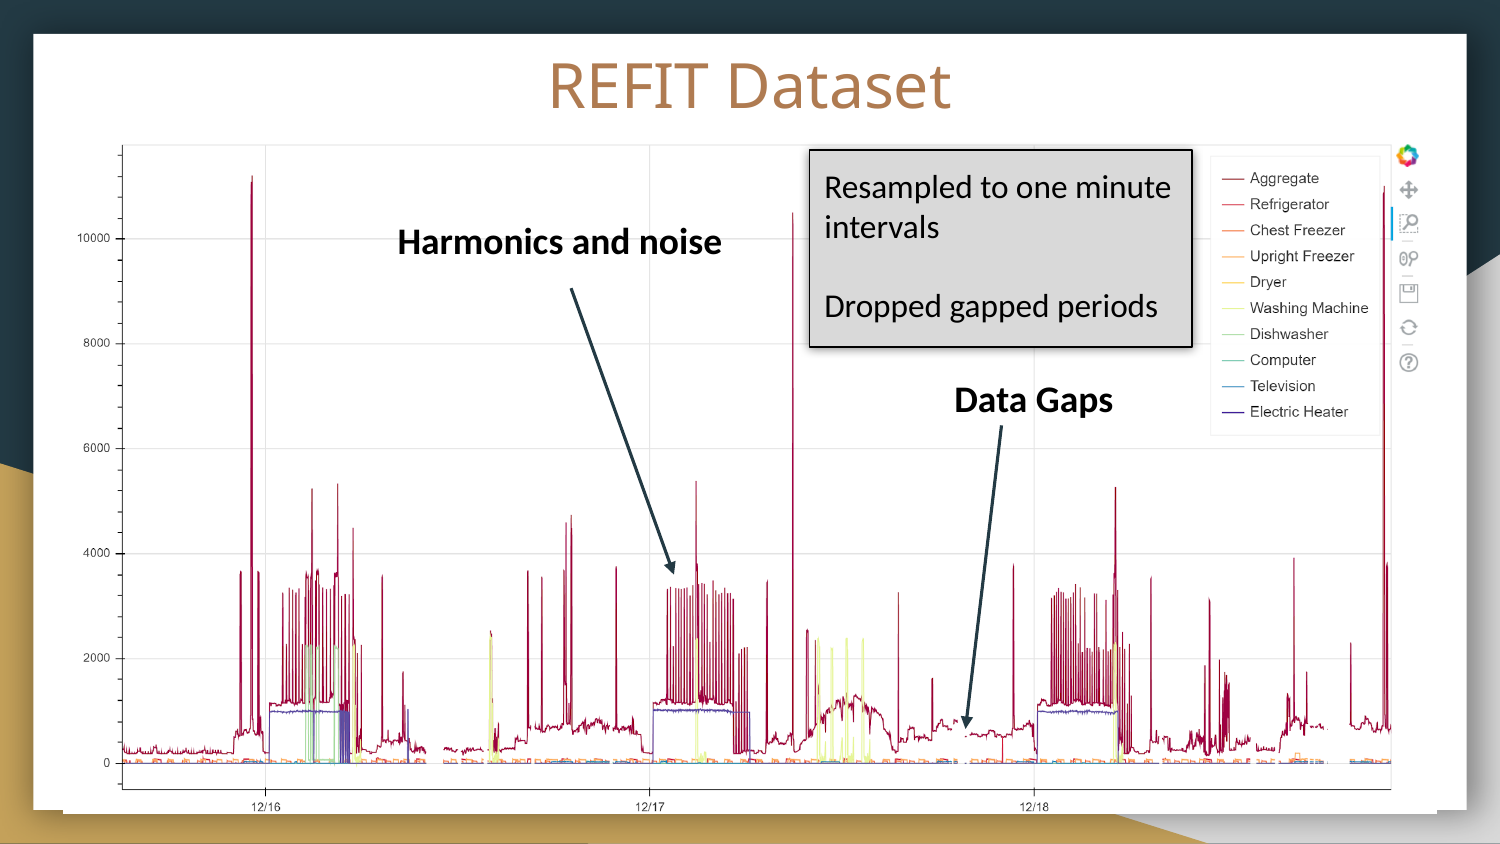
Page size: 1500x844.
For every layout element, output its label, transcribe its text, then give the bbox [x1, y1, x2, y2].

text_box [965, 425, 1002, 730]
title REFIT Dataset [51, 31, 1449, 126]
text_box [570, 287, 675, 575]
picture [62, 130, 1438, 814]
